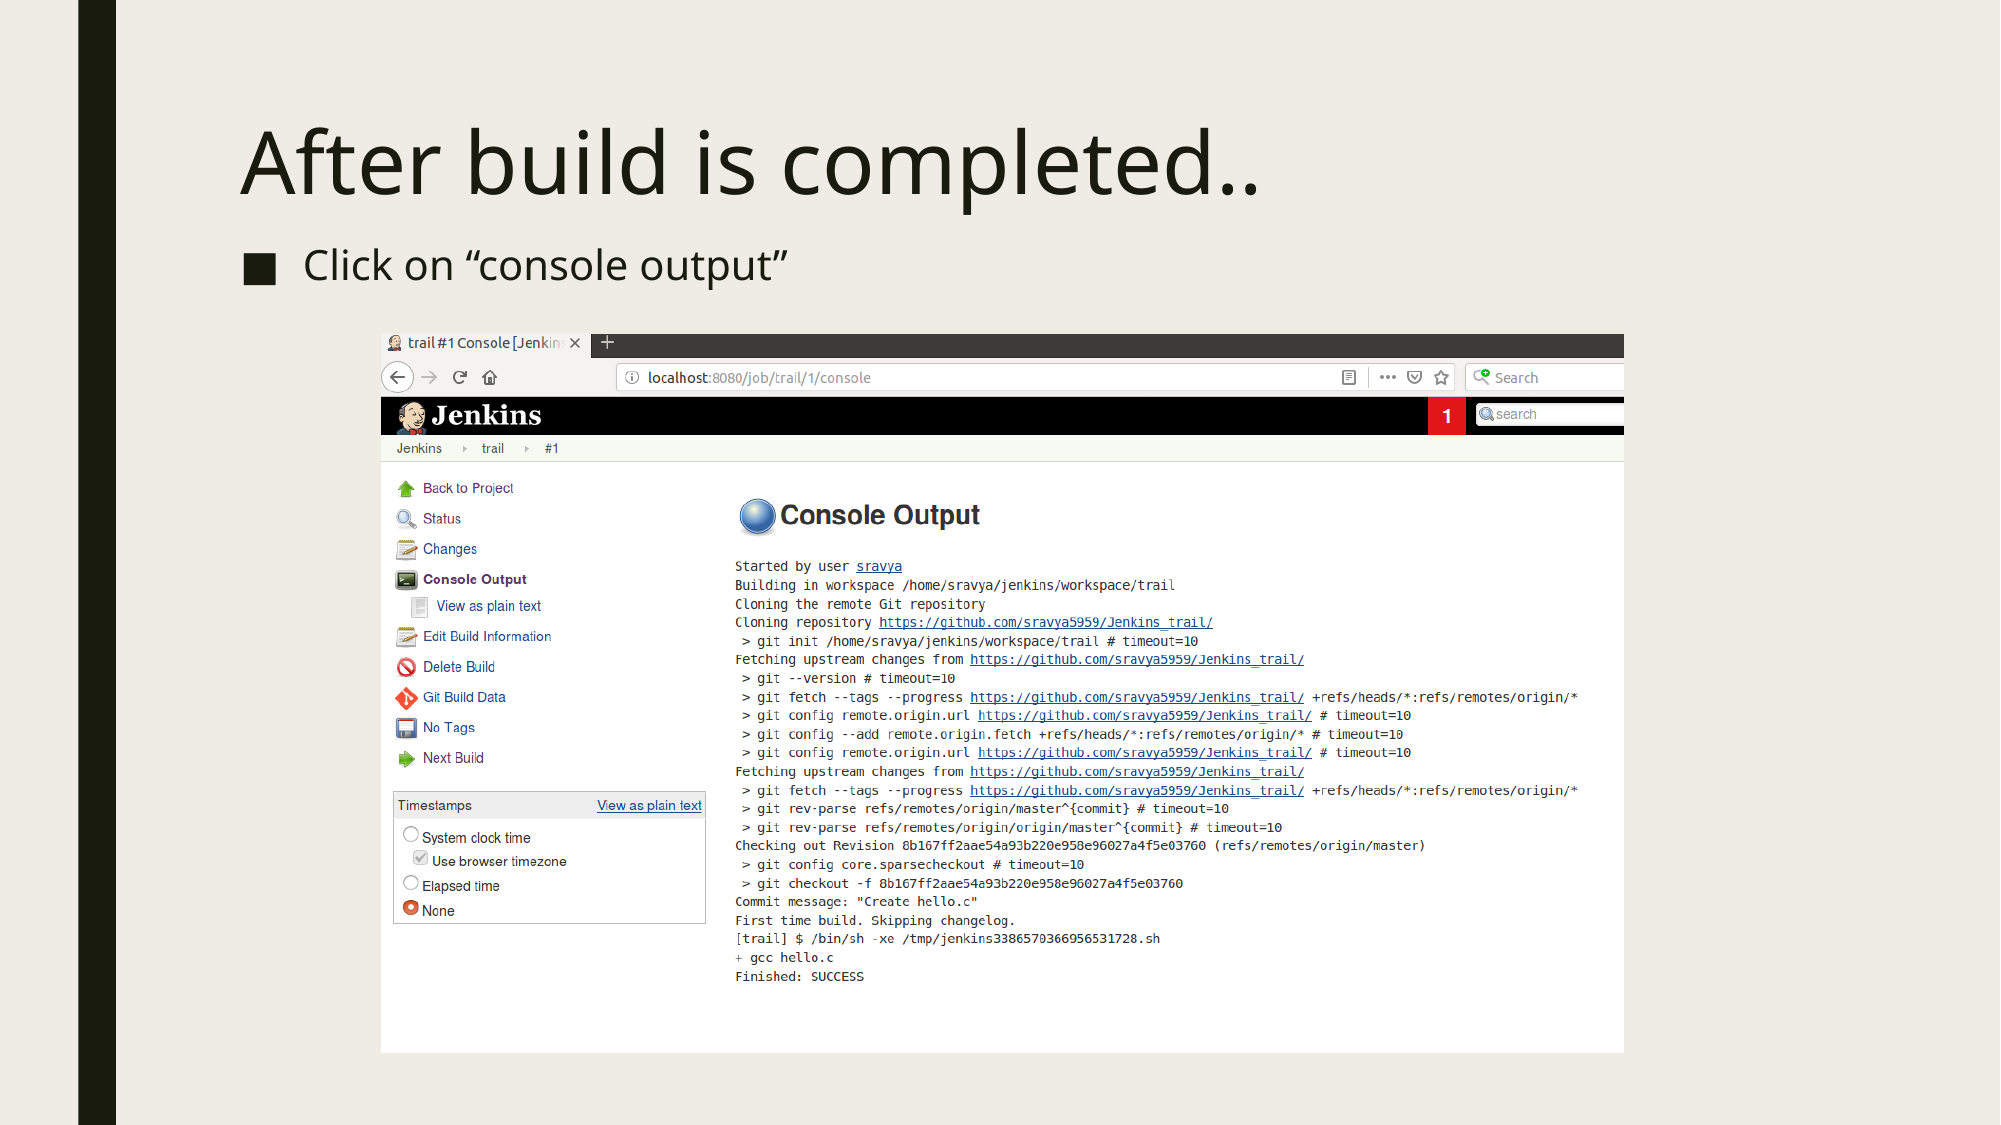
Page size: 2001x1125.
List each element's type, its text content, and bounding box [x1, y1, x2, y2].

picture [381, 334, 1624, 1053]
title After build is completed.. [225, 112, 1800, 221]
list Click on “console output” [225, 235, 1800, 321]
